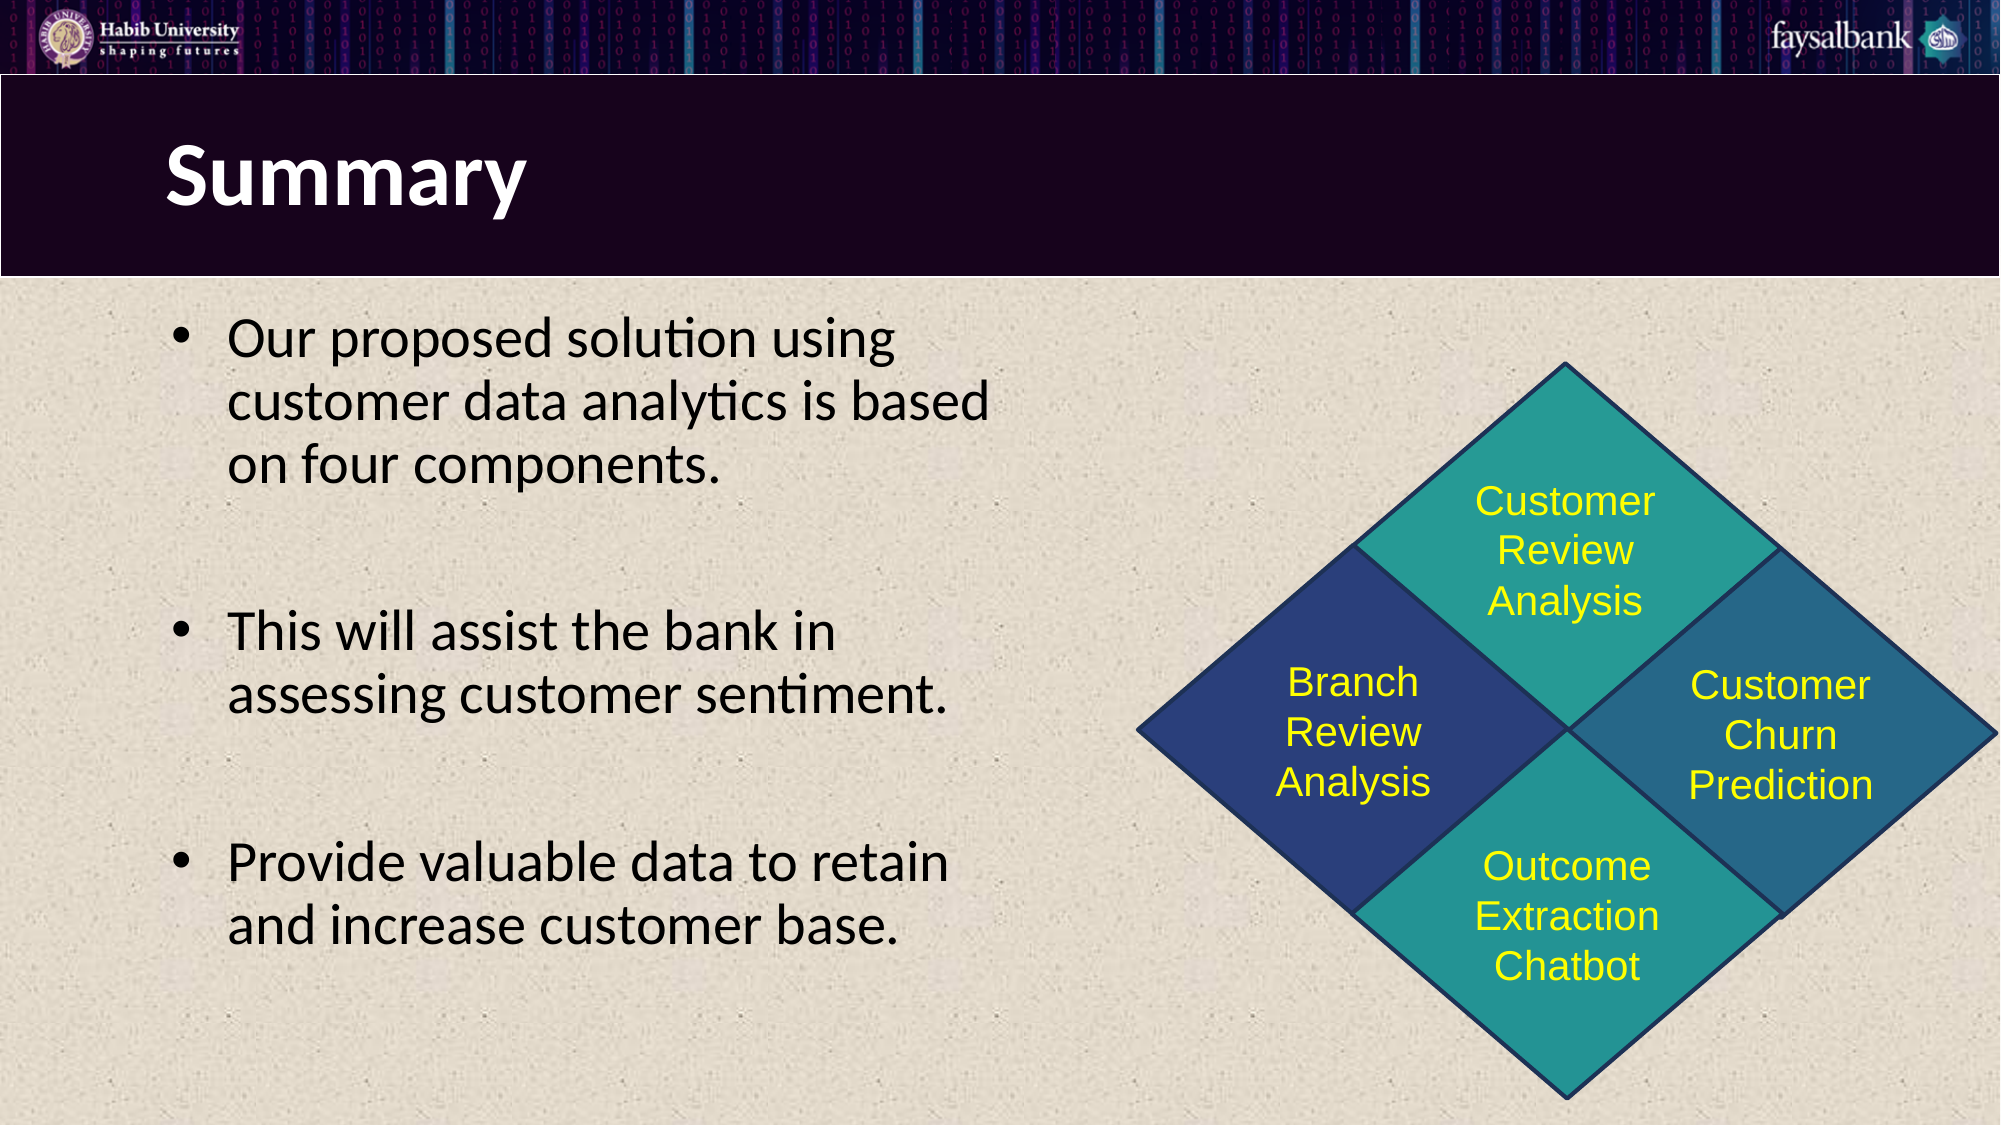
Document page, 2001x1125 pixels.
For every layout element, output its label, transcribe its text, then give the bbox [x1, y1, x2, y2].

list Our proposed solution using customer data analytics is based on four components. This will assist the bank in assessing customer sentiment. Provide valuable data to retain and increase customer base. [137, 299, 1037, 1014]
picture [0, 0, 2001, 1125]
title Summary [0, 74, 2000, 278]
text_box Customer Review Analysis [1352, 361, 1782, 726]
text_box OutcomeExtraction Chatbot [1349, 727, 1785, 1101]
text_box Branch Review Analysis [1135, 543, 1569, 914]
text_box Customer Churn Prediction [1569, 546, 1999, 920]
